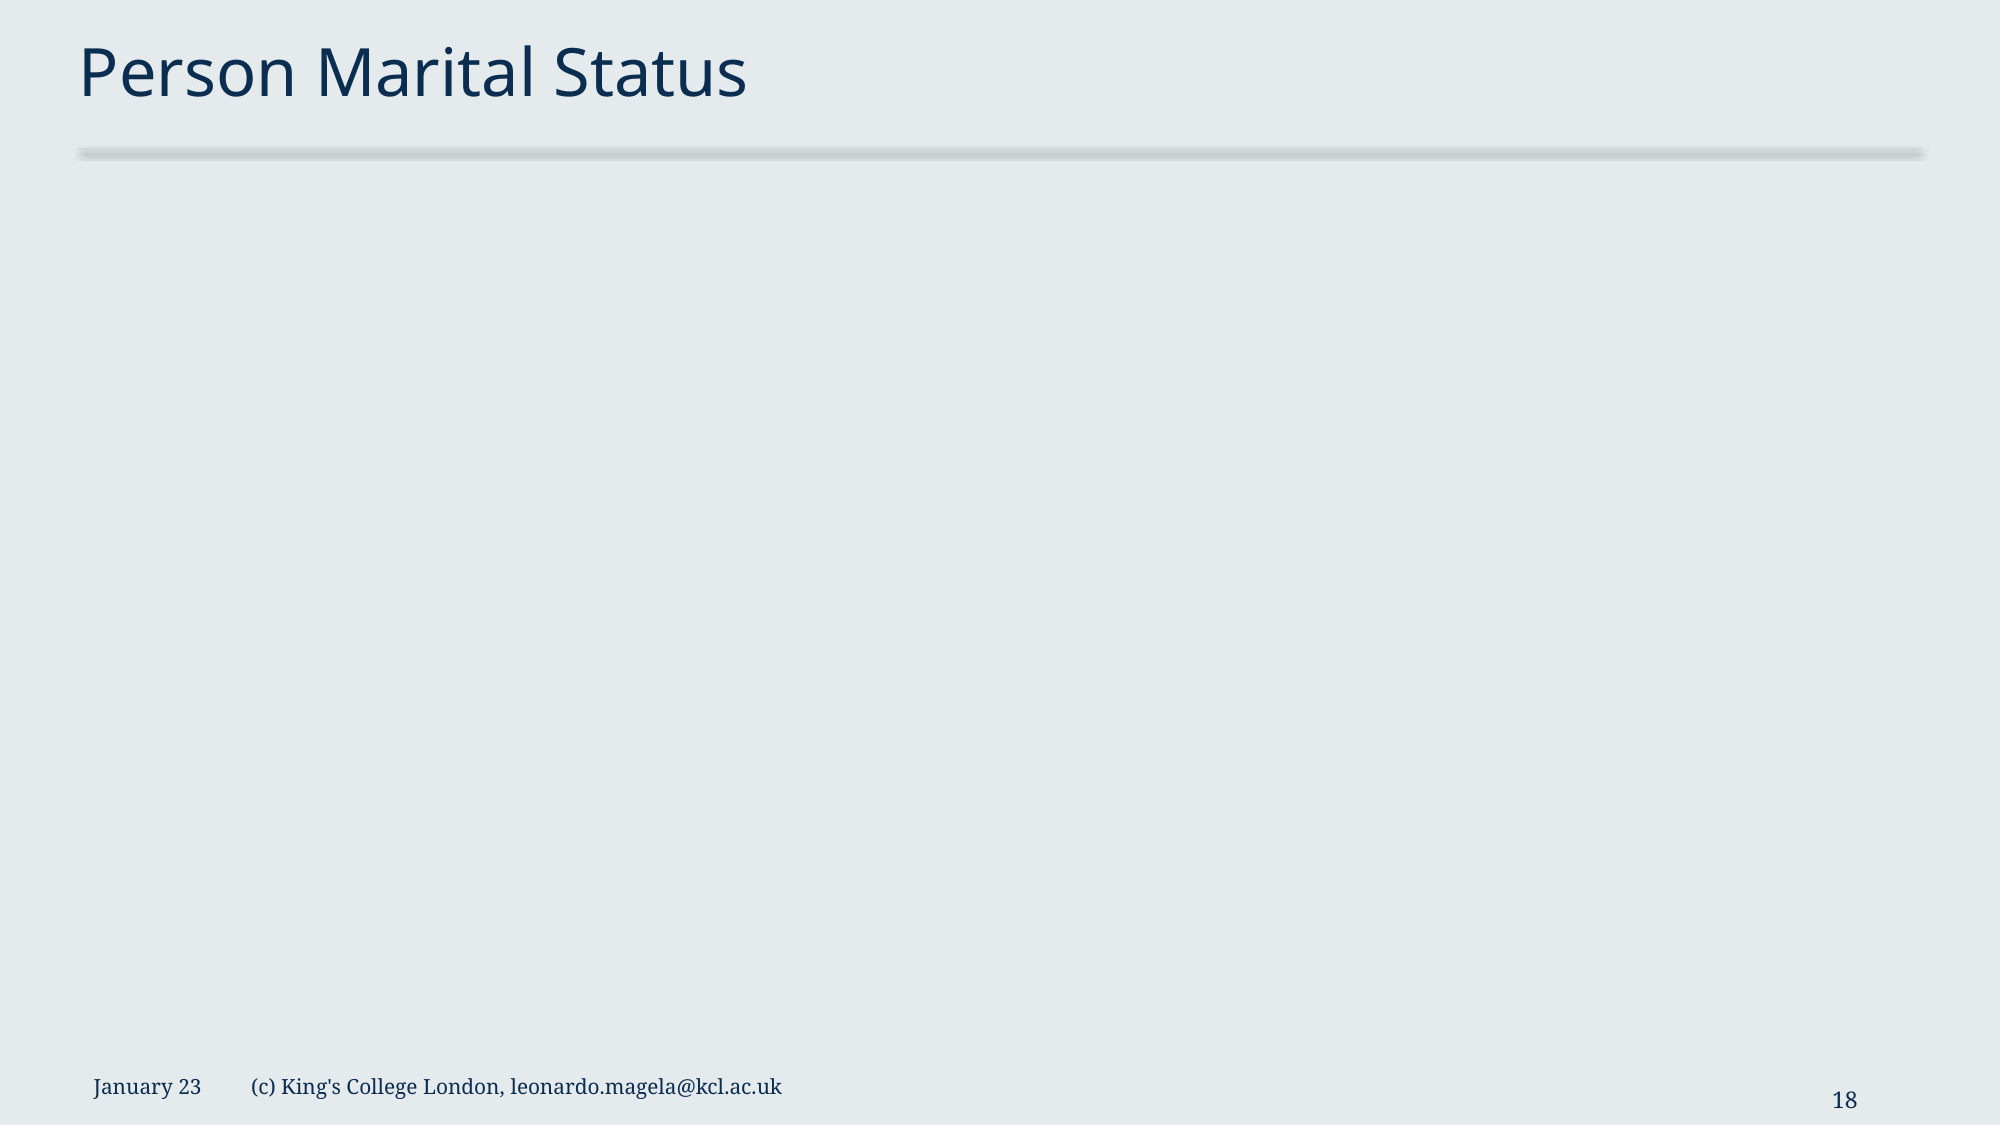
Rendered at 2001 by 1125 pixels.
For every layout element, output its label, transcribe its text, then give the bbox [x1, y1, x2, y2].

title Person Marital Status [78, 29, 1922, 148]
footer (c) King's College London, leonardo.magela@kcl.ac.uk [236, 1065, 1764, 1125]
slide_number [78, 1065, 236, 1125]
